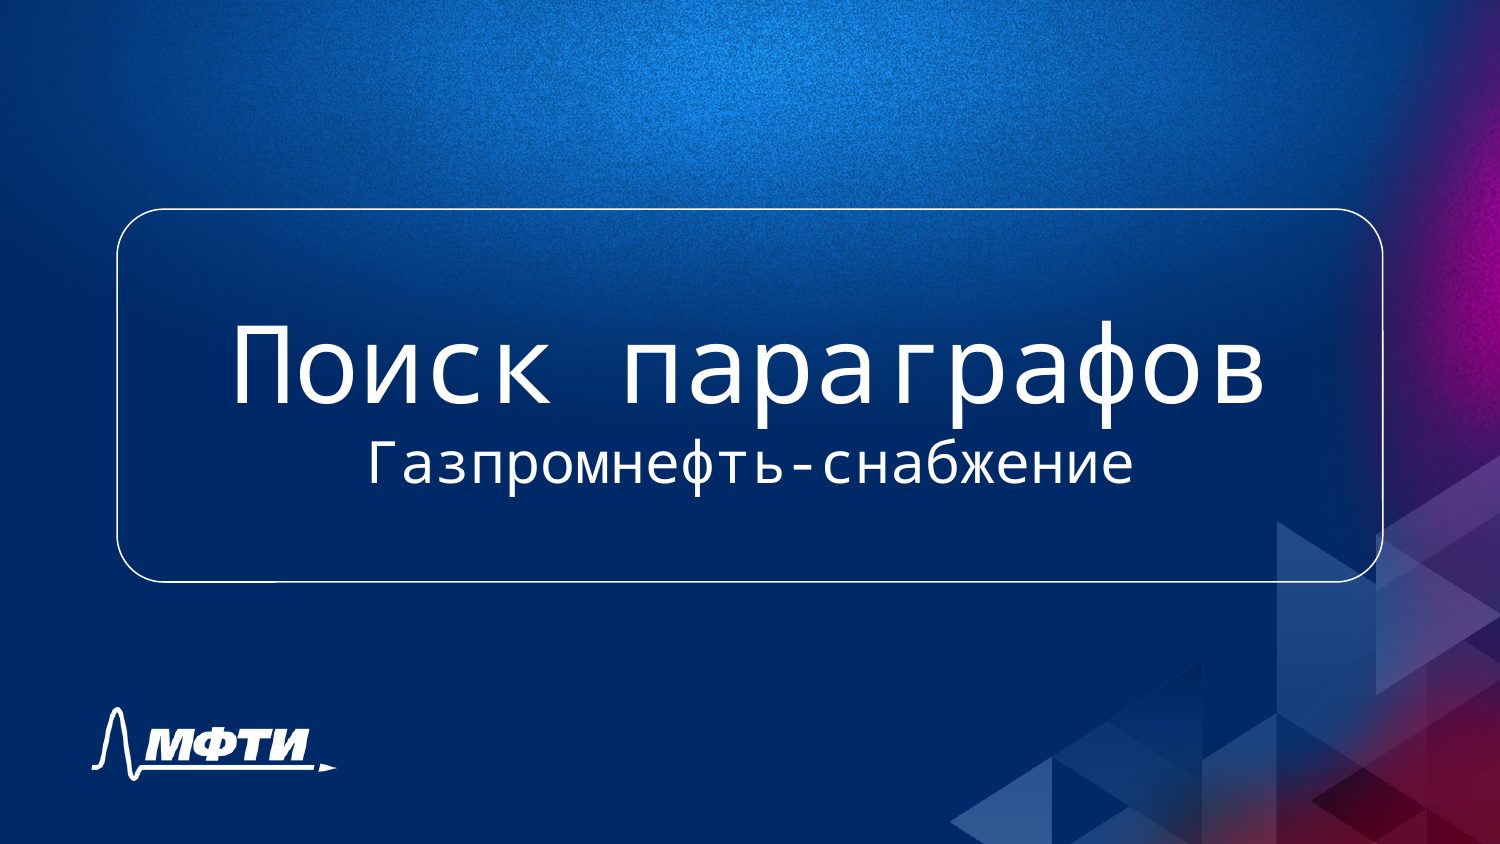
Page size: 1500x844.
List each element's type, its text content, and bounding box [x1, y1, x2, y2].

picture [0, 0, 1500, 844]
text_box Поиск параграфов Газпромнефть-снабжение [117, 209, 1383, 582]
